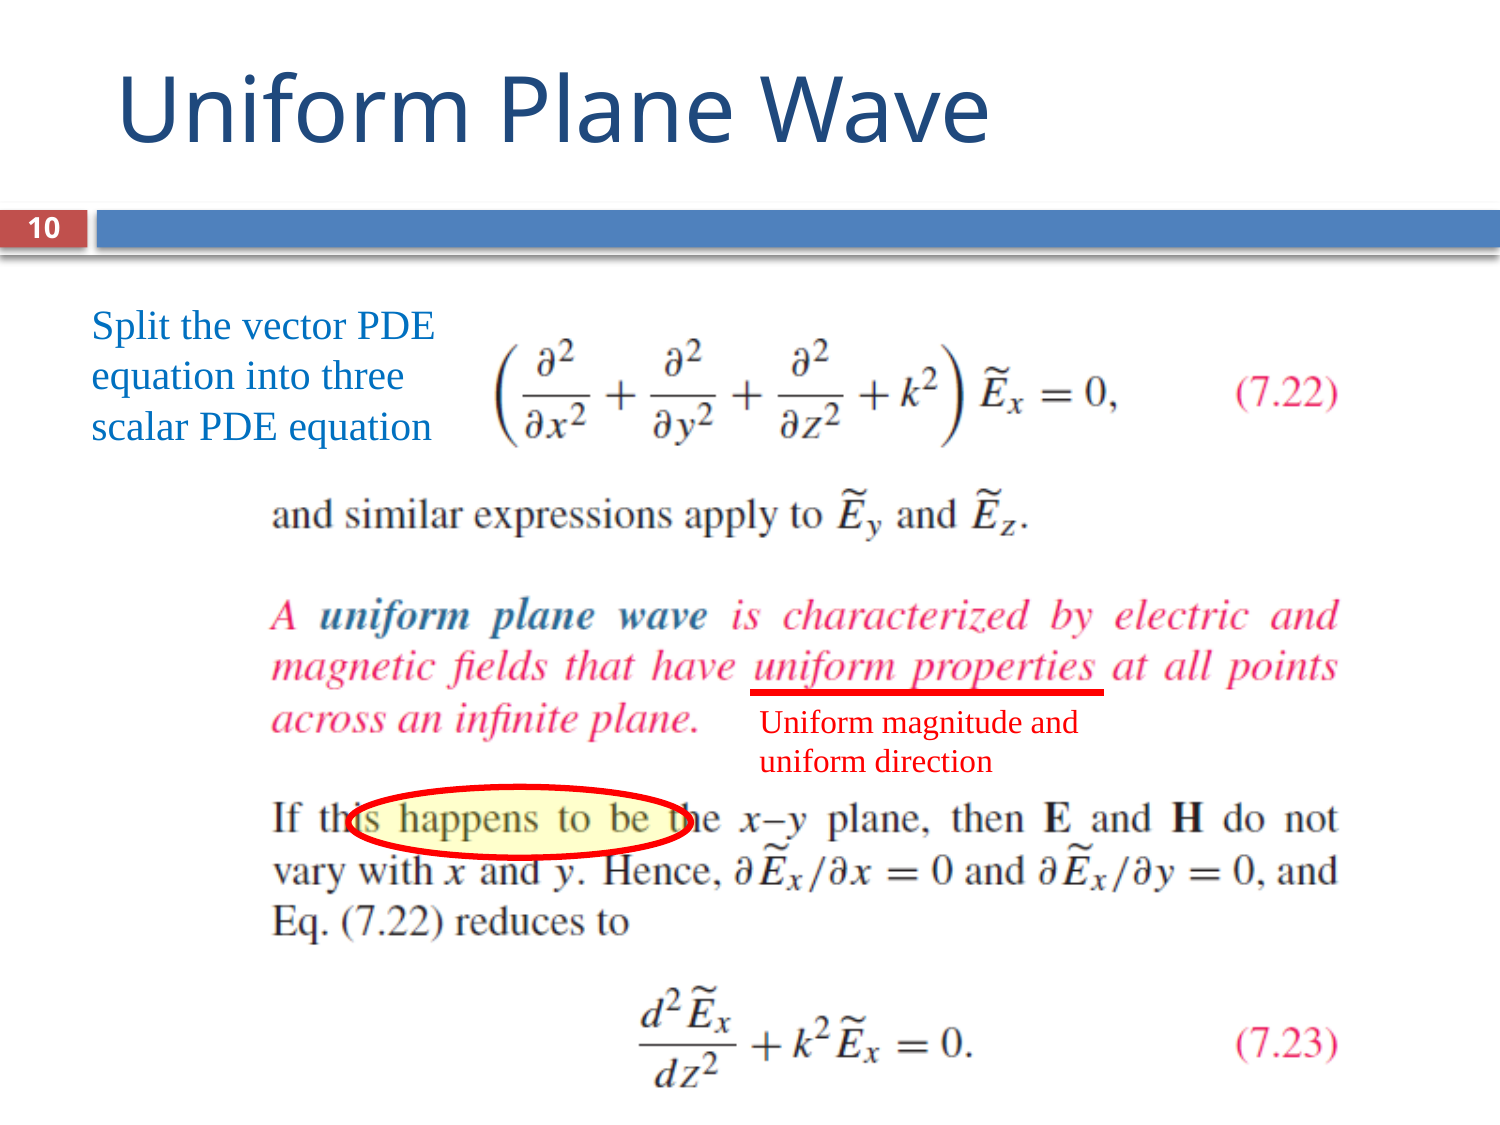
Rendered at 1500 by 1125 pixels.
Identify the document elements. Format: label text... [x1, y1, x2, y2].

slide_number 10 [0, 208, 88, 249]
text_box Split the vector PDE equation into three scalar PDE equation [76, 290, 468, 456]
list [263, 313, 1347, 1098]
title Uniform Plane Wave [100, 24, 1438, 188]
